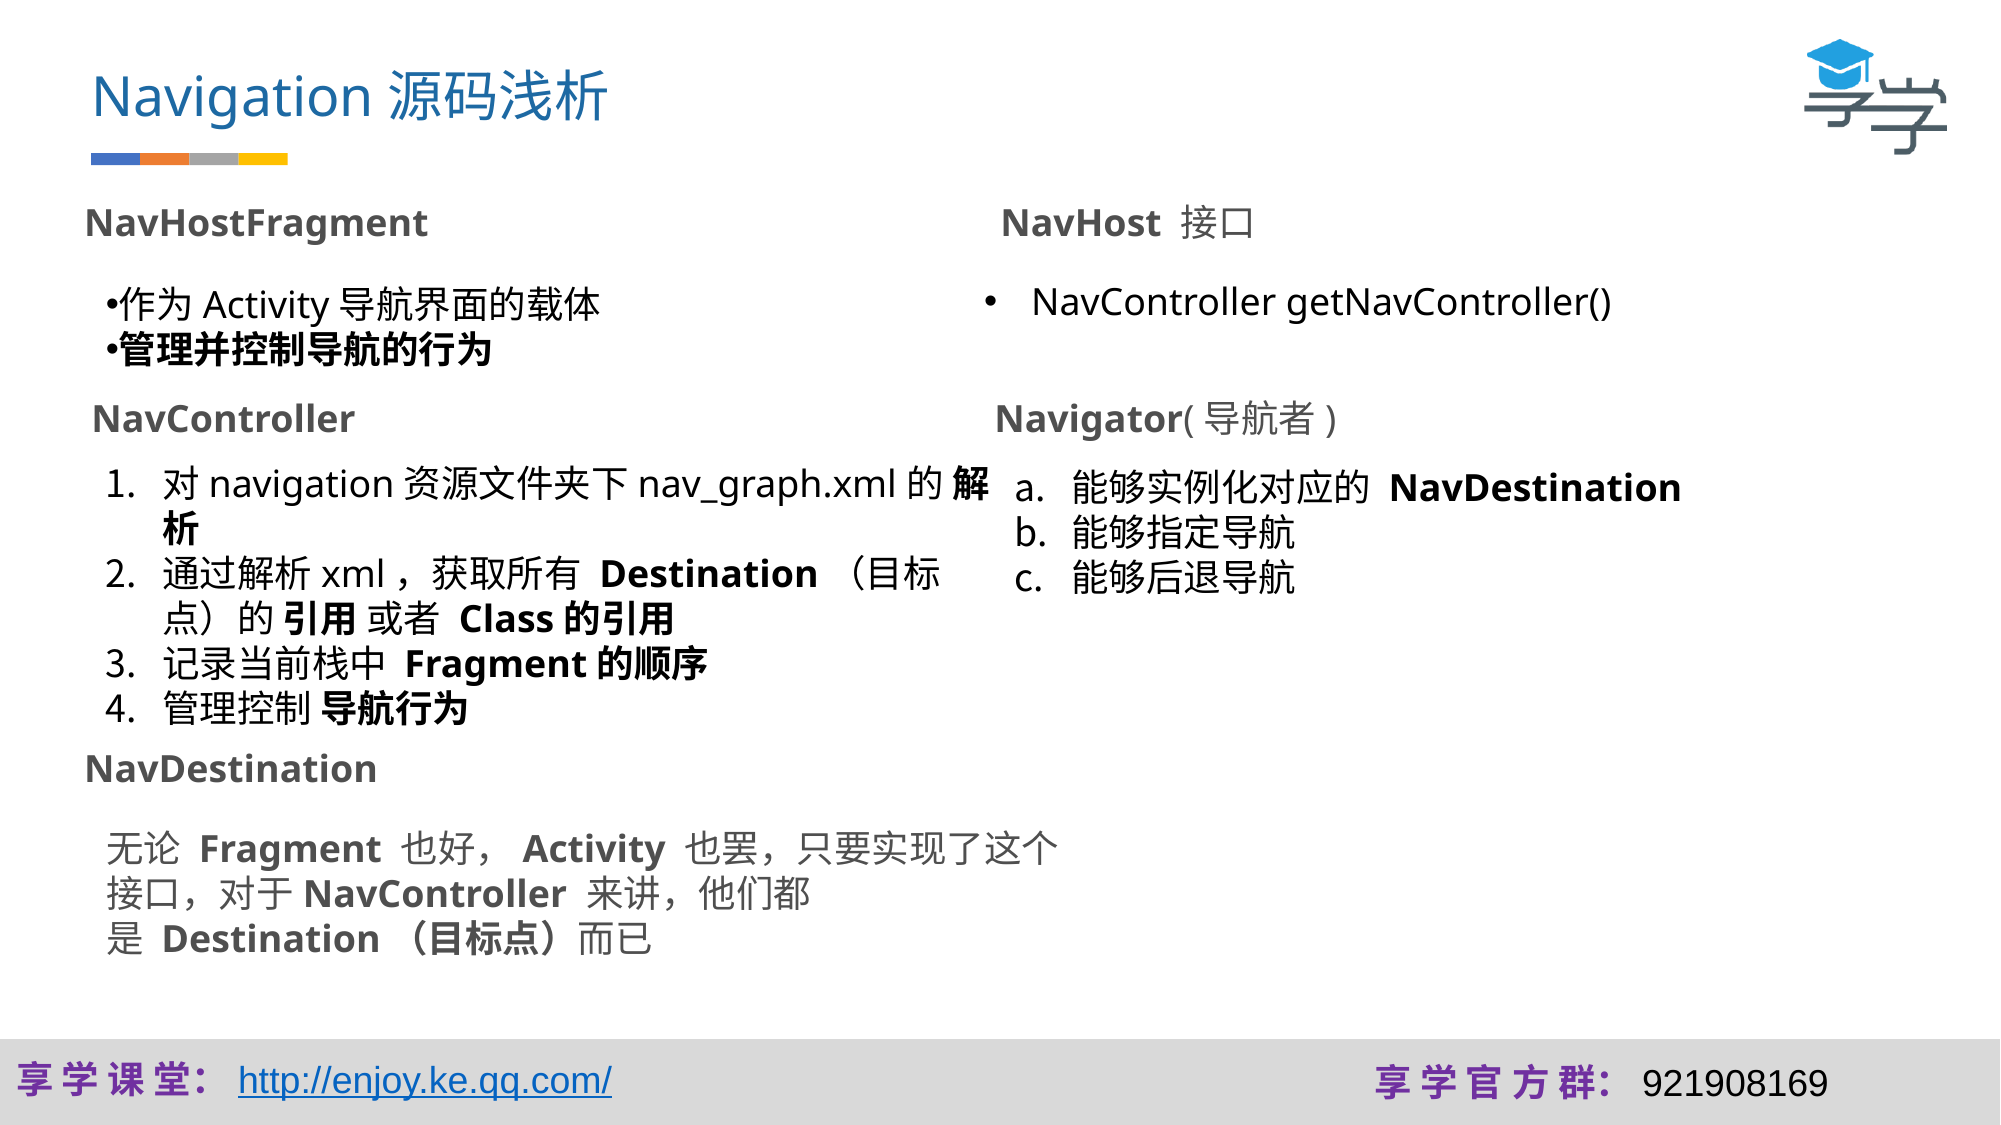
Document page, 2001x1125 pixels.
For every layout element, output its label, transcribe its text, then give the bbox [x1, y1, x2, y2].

text_box Navigation源码浅析 [91, 60, 699, 128]
text_box NavController getNavController() [969, 270, 1627, 331]
text_box Navigator(导航者) [979, 387, 1361, 448]
picture [1799, 20, 1952, 173]
text_box NavDestination [69, 737, 394, 798]
text_box NavHost 接口 [985, 191, 1271, 251]
text_box 对navigation资源文件夹下nav_graph.xml的 解析 通过解析xml，获取所有 Destination（目标点）的 引用 或者 Class的引用 记录当前栈中 Fragment的顺序 管理控制 导航行为 [90, 452, 1029, 738]
text_box NavController [76, 387, 371, 448]
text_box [90, 152, 288, 166]
text_box 能够实例化对应的 NavDestination 能够指定导航 能够后退导航 [999, 456, 2000, 607]
text_box 作为Activity导航界面的载体 管理并控制导航的行为 [91, 274, 850, 379]
text_box NavHostFragment [69, 191, 444, 252]
text_box 无论 Fragment 也好，Activity 也罢，只要实现了这个接口，对于NavController 来讲，他们都是 Destination（目标点）而已 [91, 817, 1092, 967]
